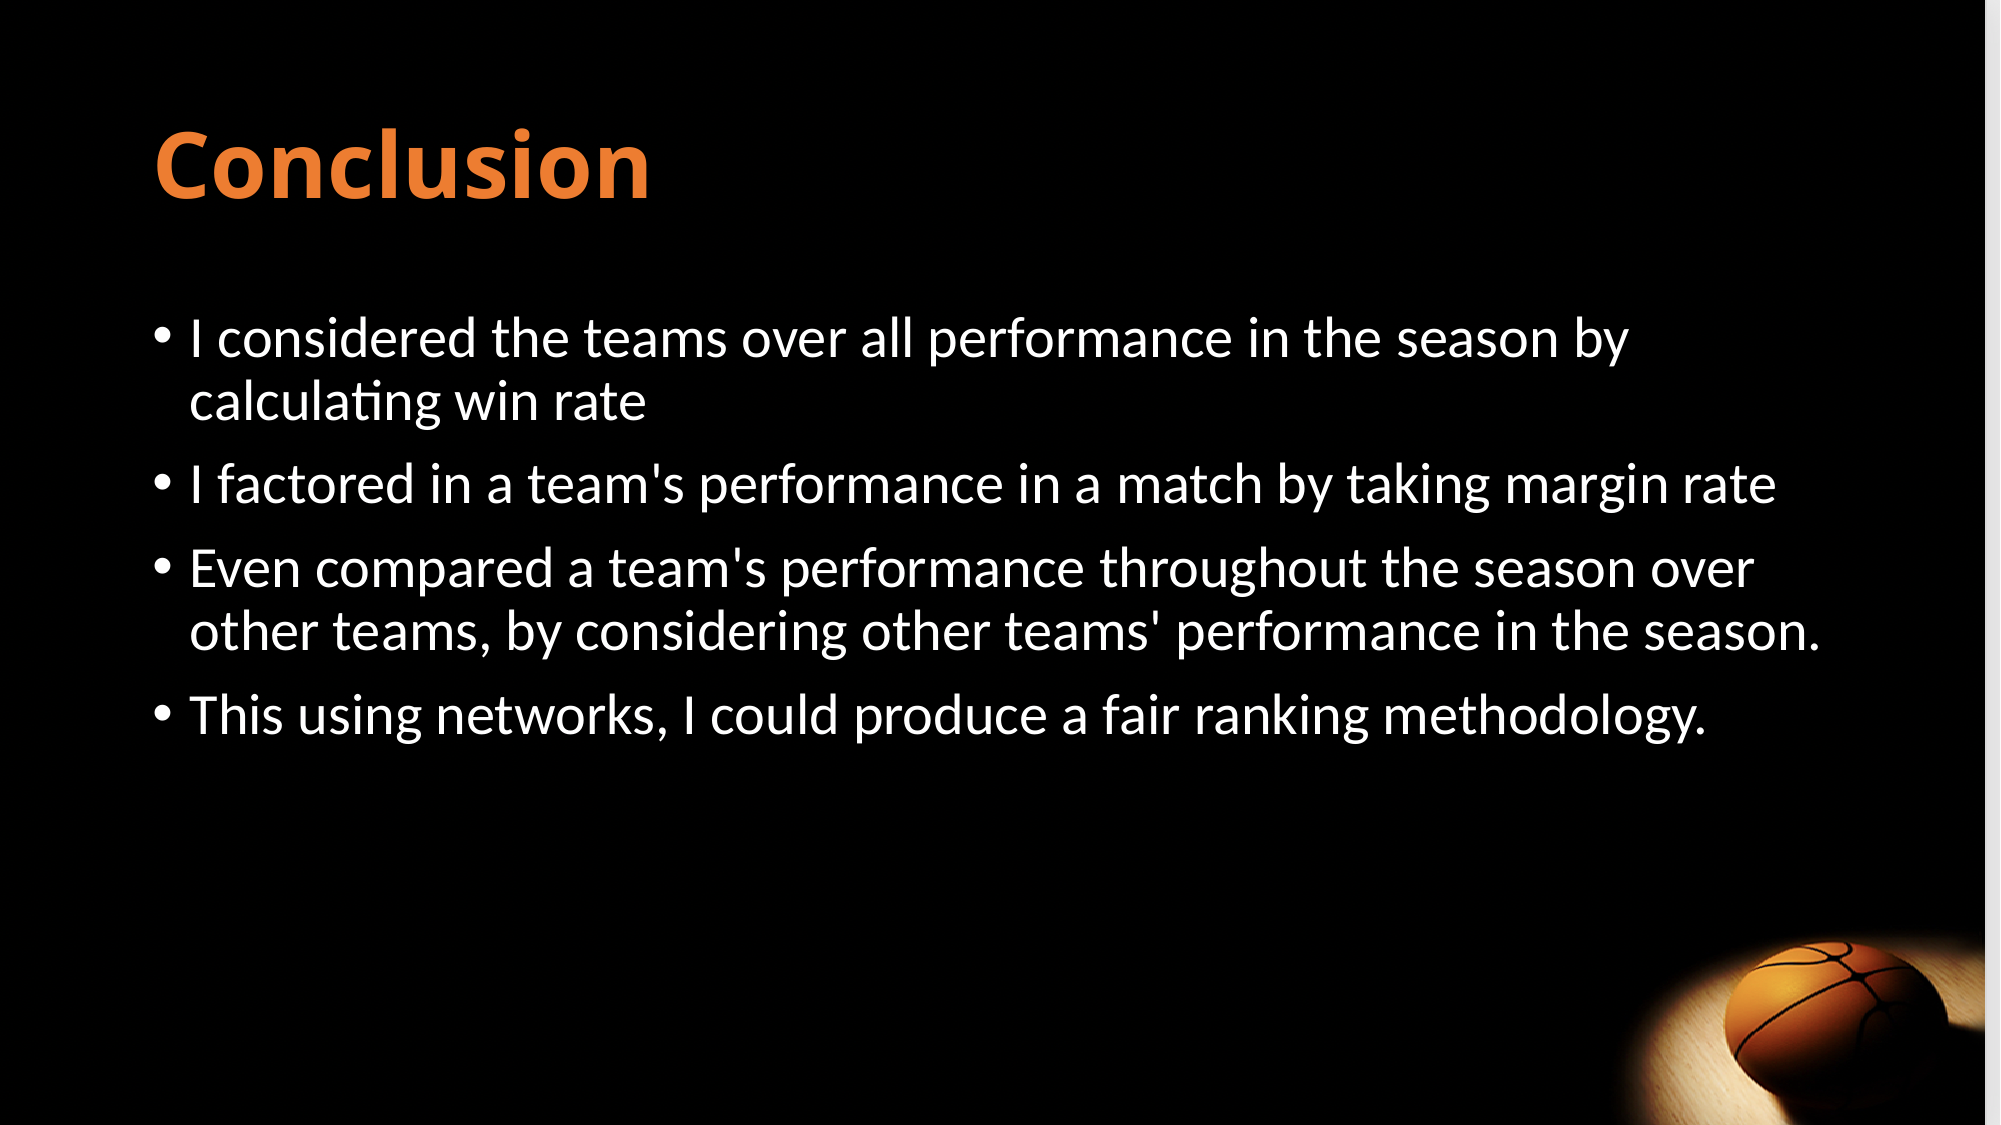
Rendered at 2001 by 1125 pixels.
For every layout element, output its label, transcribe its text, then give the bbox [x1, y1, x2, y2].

title Conclusion [137, 59, 1863, 278]
picture [0, 0, 2001, 1125]
list I considered the teams over all performance in the season by calculating win rate I factored in a team's performance in a match by taking margin rate Even compared a team's performance throughout the season over other teams, by considering other teams' performance in the season. This using networks, I could produce a fair ranking methodology. [137, 299, 1863, 1014]
